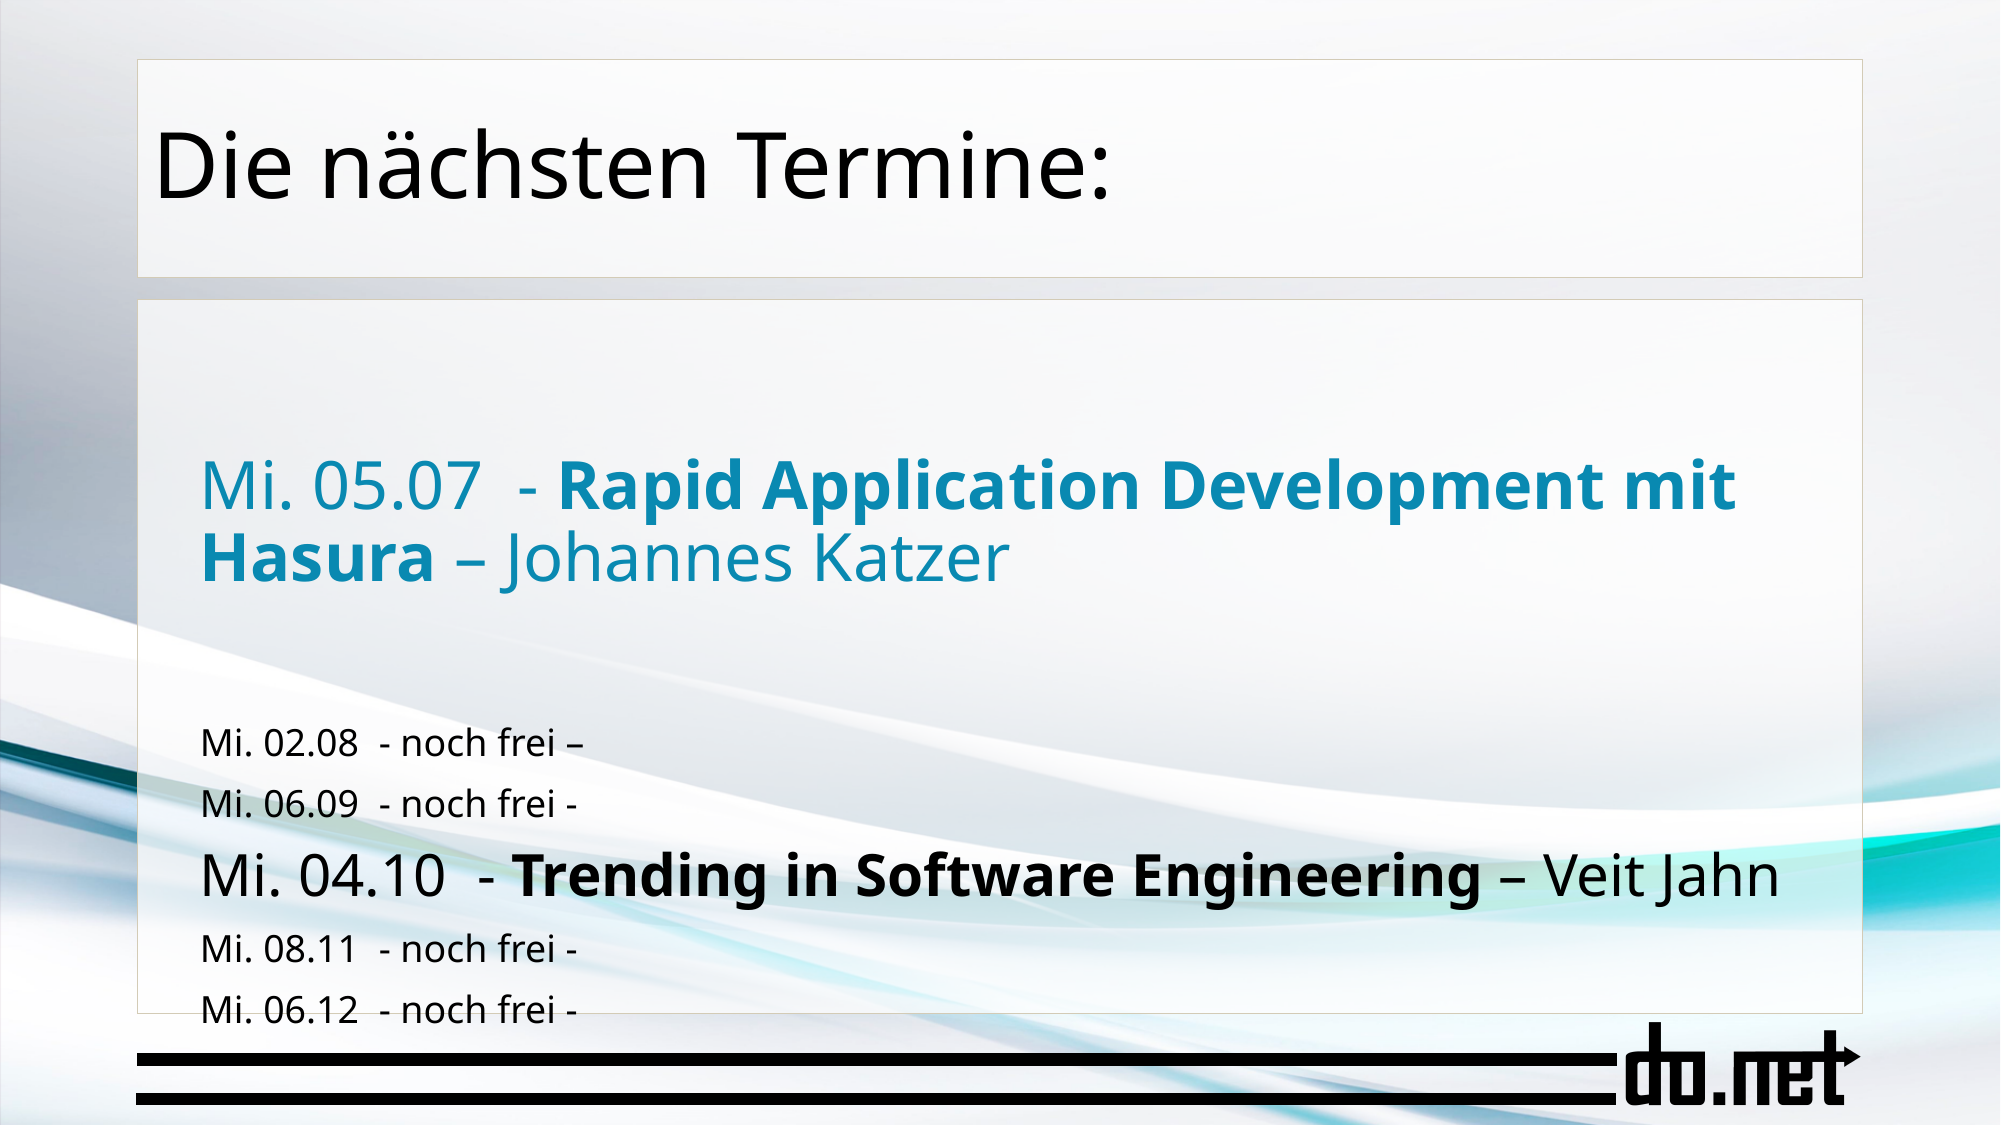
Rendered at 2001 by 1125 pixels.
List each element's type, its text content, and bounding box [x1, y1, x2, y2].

list Mi. 05.07 - Rapid Application Development mit Hasura – Johannes Katzer Mi. 02.08 - noch frei – Mi. 06.09 - noch frei - Mi. 04.10 - Trending in Software Engineering – Veit Jahn Mi. 08.11 - noch frei - Mi. 06.12 - noch frei - [137, 299, 1863, 1014]
picture [0, 0, 2001, 1125]
title Die nächsten Termine: [137, 59, 1863, 278]
